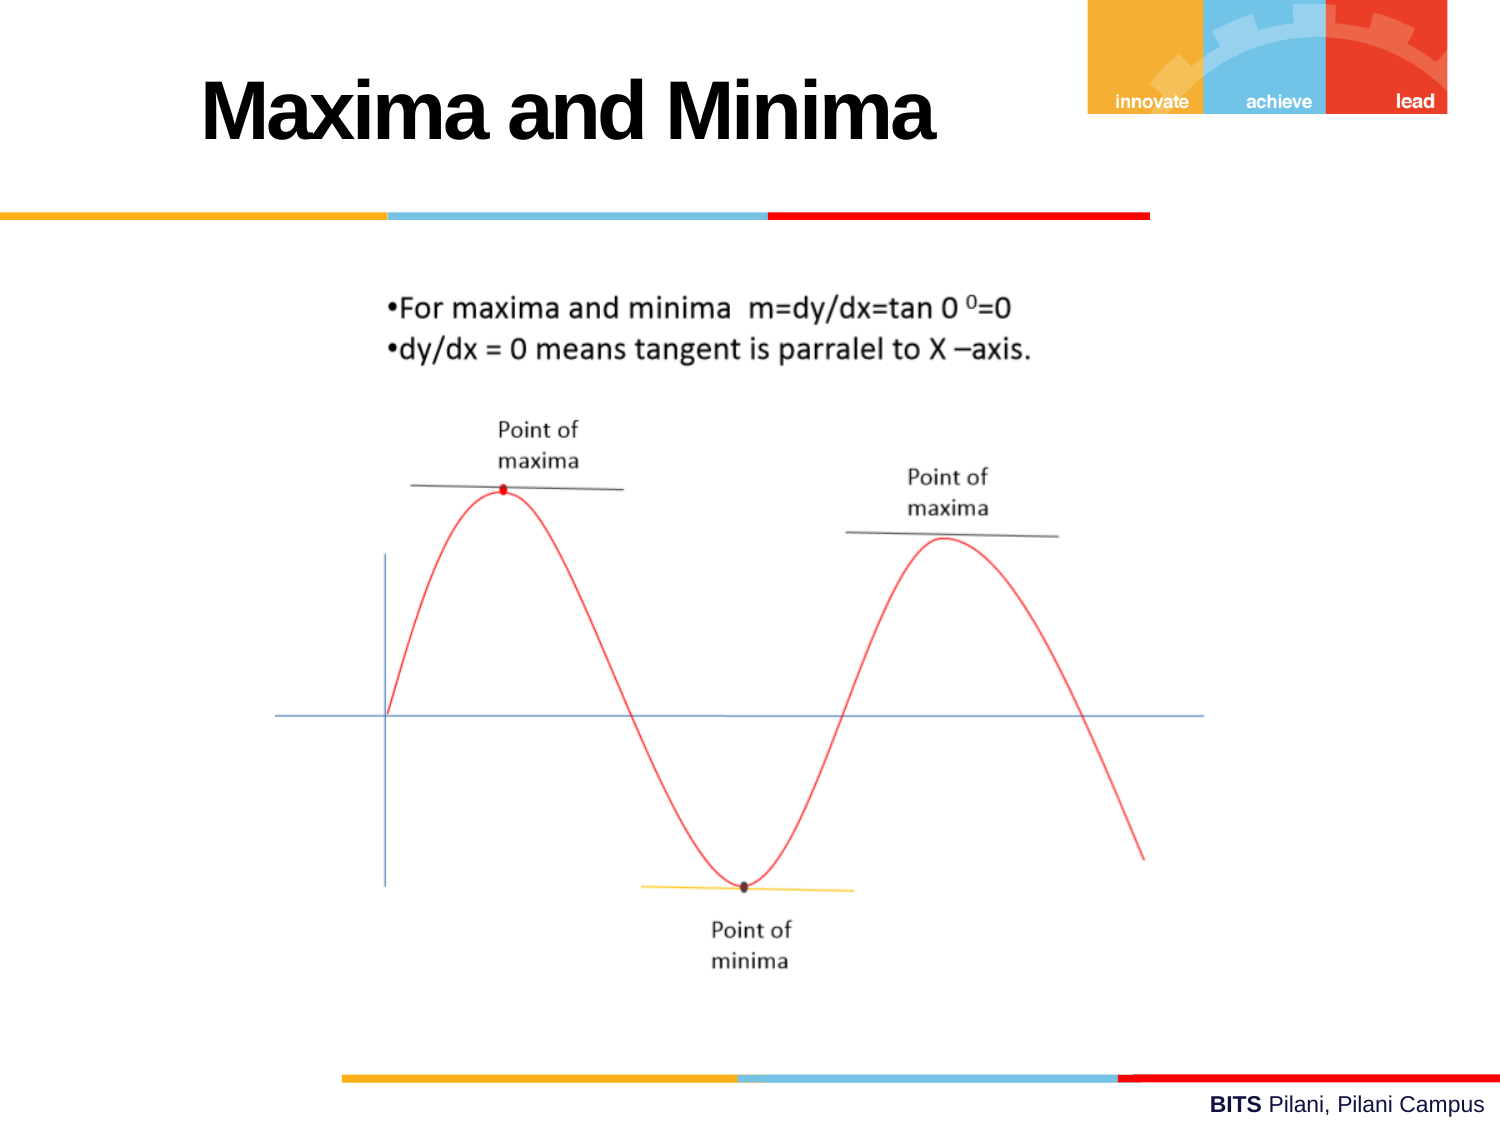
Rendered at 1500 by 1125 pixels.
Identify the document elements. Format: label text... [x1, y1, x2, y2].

list Maxima and Minima [49, 24, 1088, 213]
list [274, 262, 1213, 1007]
picture [1087, 0, 1448, 114]
